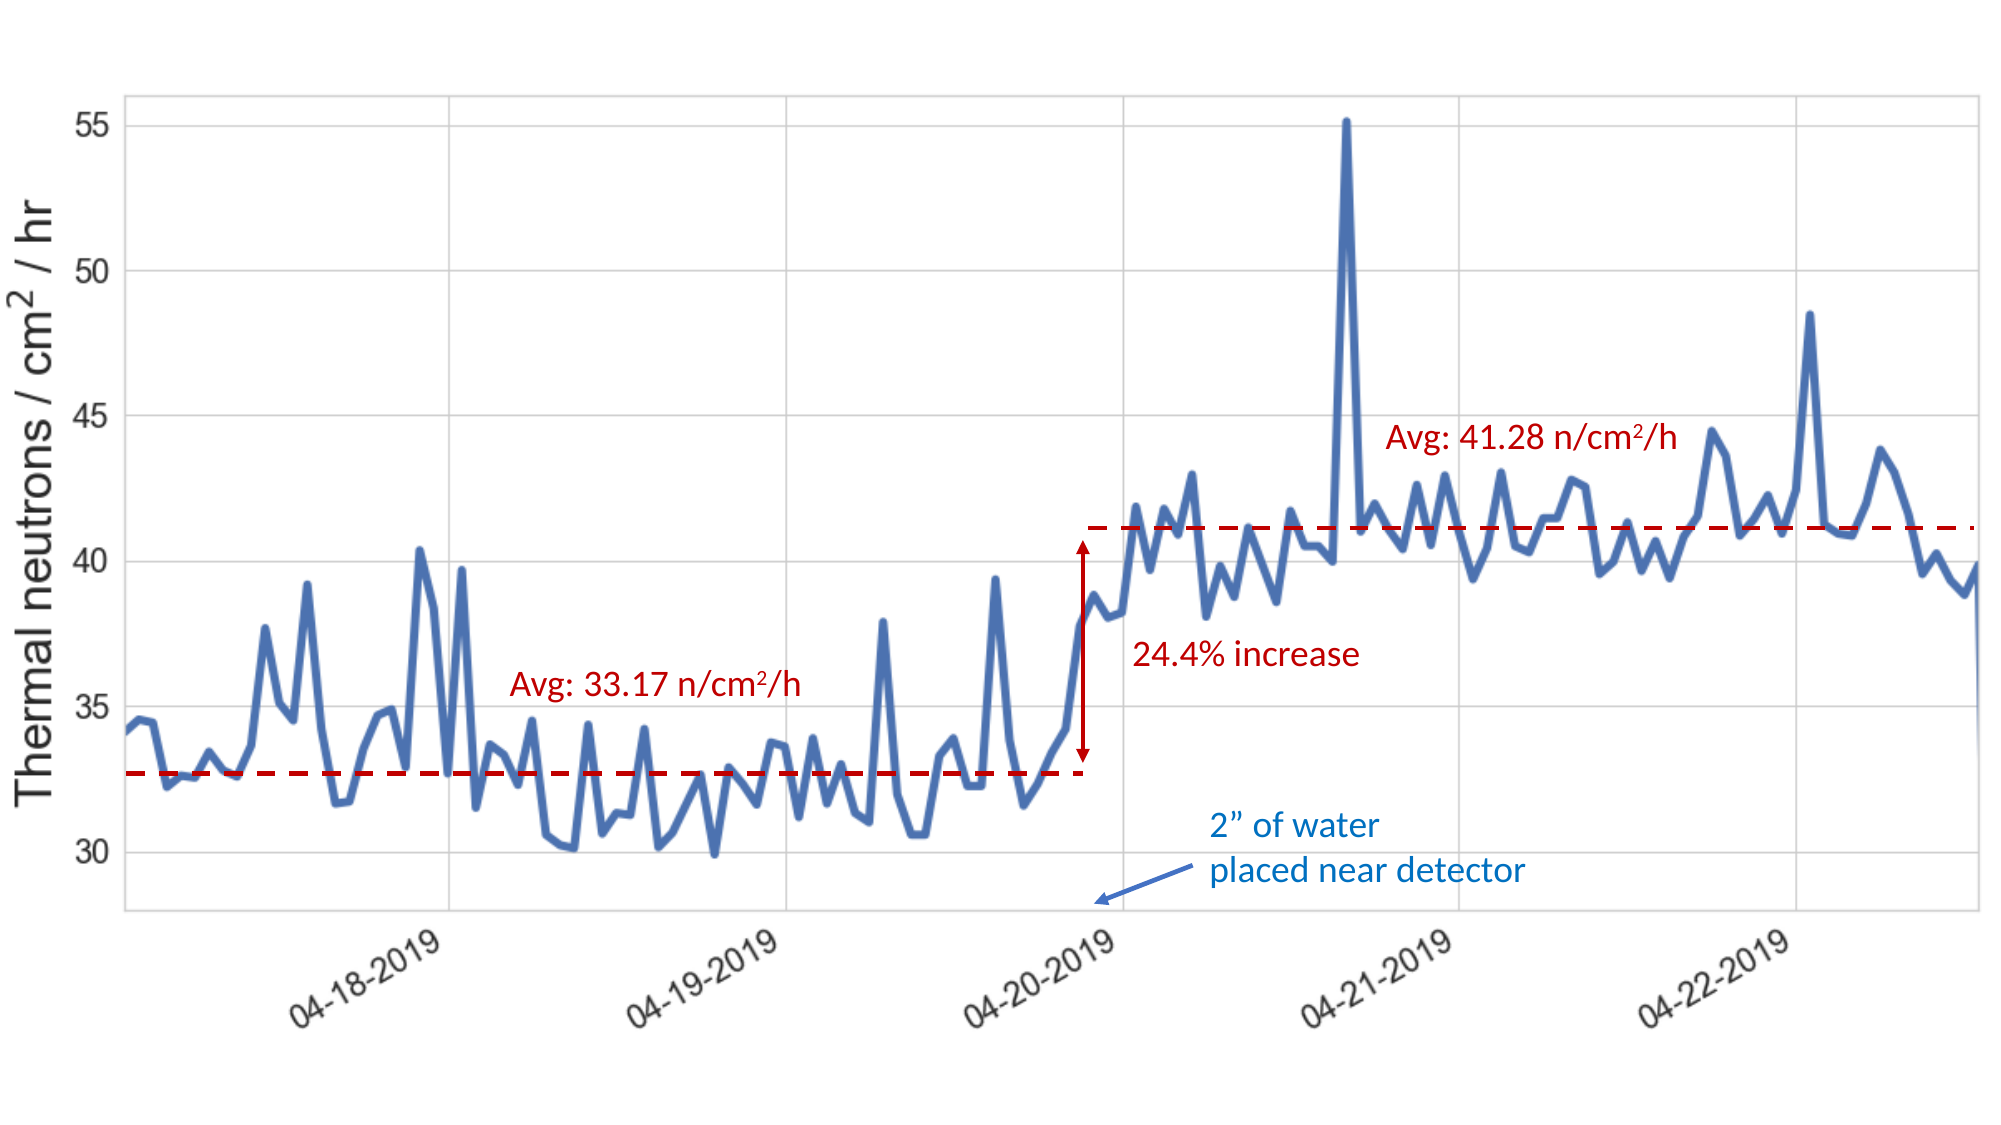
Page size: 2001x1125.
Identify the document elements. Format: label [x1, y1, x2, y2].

text_box [0, 74, 2000, 1050]
